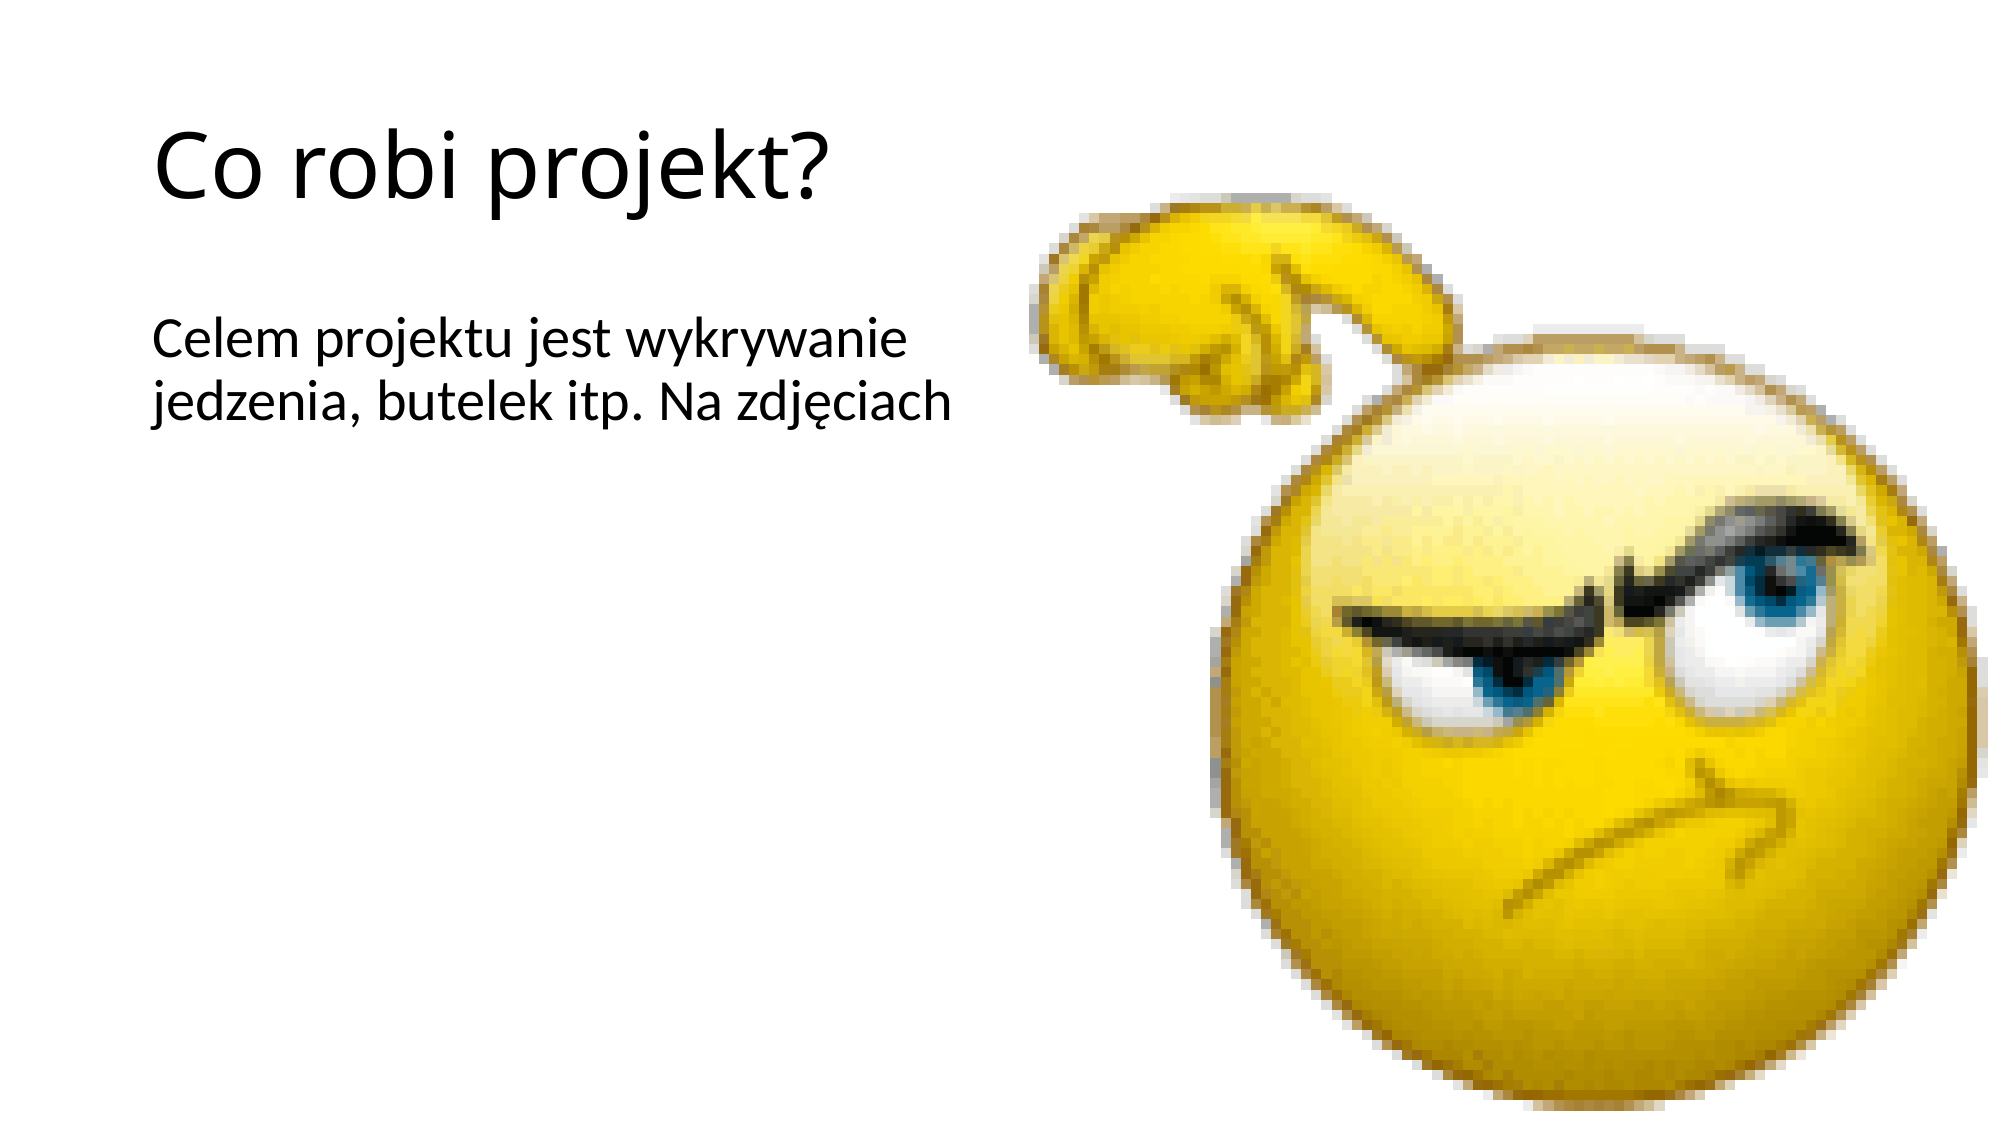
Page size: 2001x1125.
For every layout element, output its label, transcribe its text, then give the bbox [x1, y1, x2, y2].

list Celem projektu jest wykrywanie jedzenia, butelek itp. Na zdjęciach [137, 299, 999, 1014]
title Co robi projekt? [137, 59, 1863, 278]
picture [999, 122, 1988, 1111]
